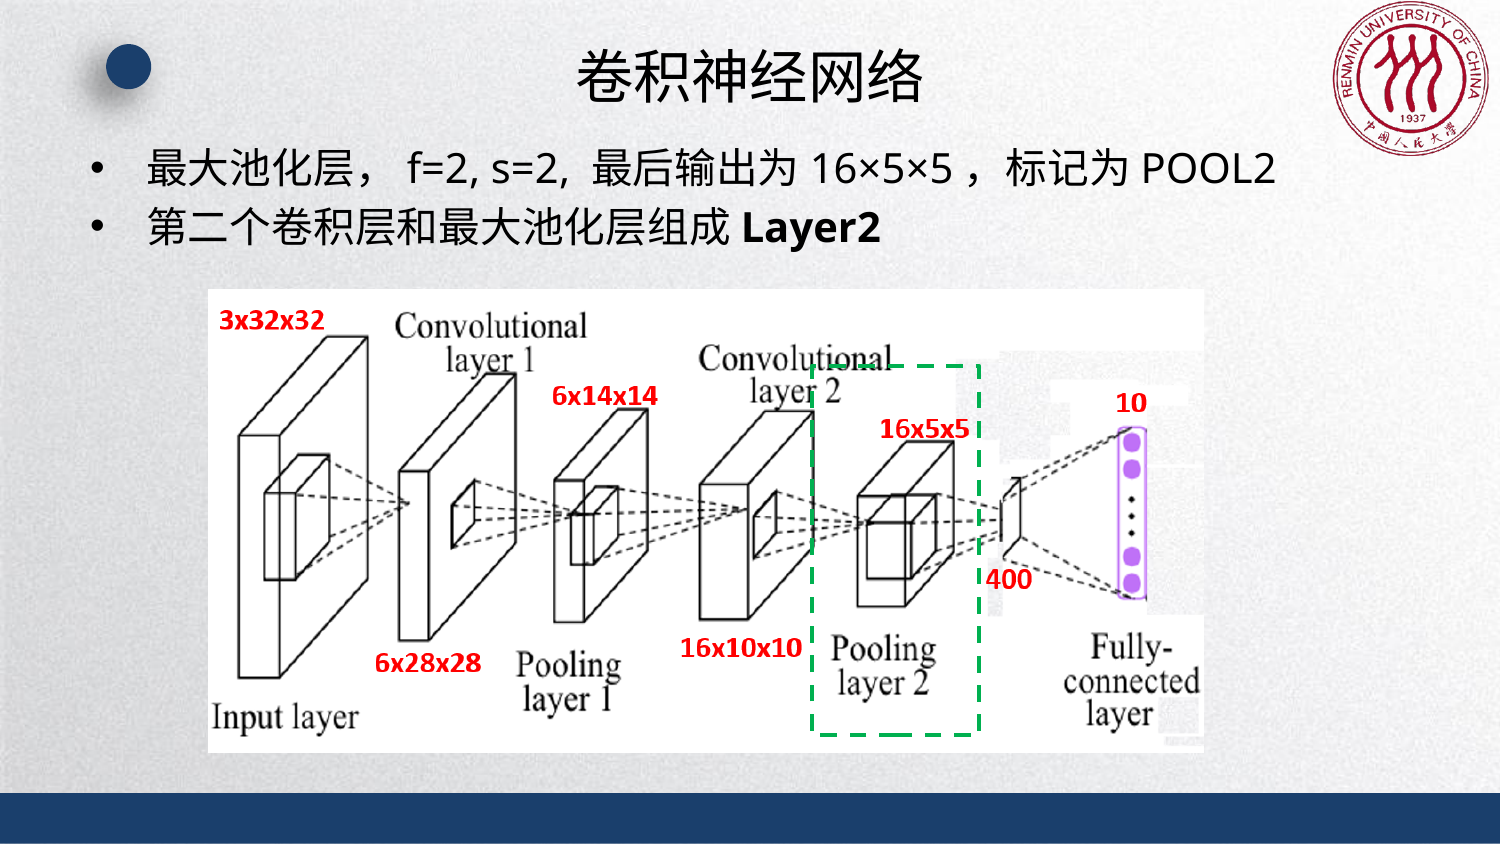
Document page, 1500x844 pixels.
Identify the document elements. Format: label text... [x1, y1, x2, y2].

picture [0, 0, 1500, 793]
title 卷积神经网络 [75, 33, 1425, 116]
list 最大池化层，f=2, s=2, 最后输出为16×5×5，标记为POOL2 第二个卷积层和最大池化层组成Layer2 [75, 134, 1425, 781]
